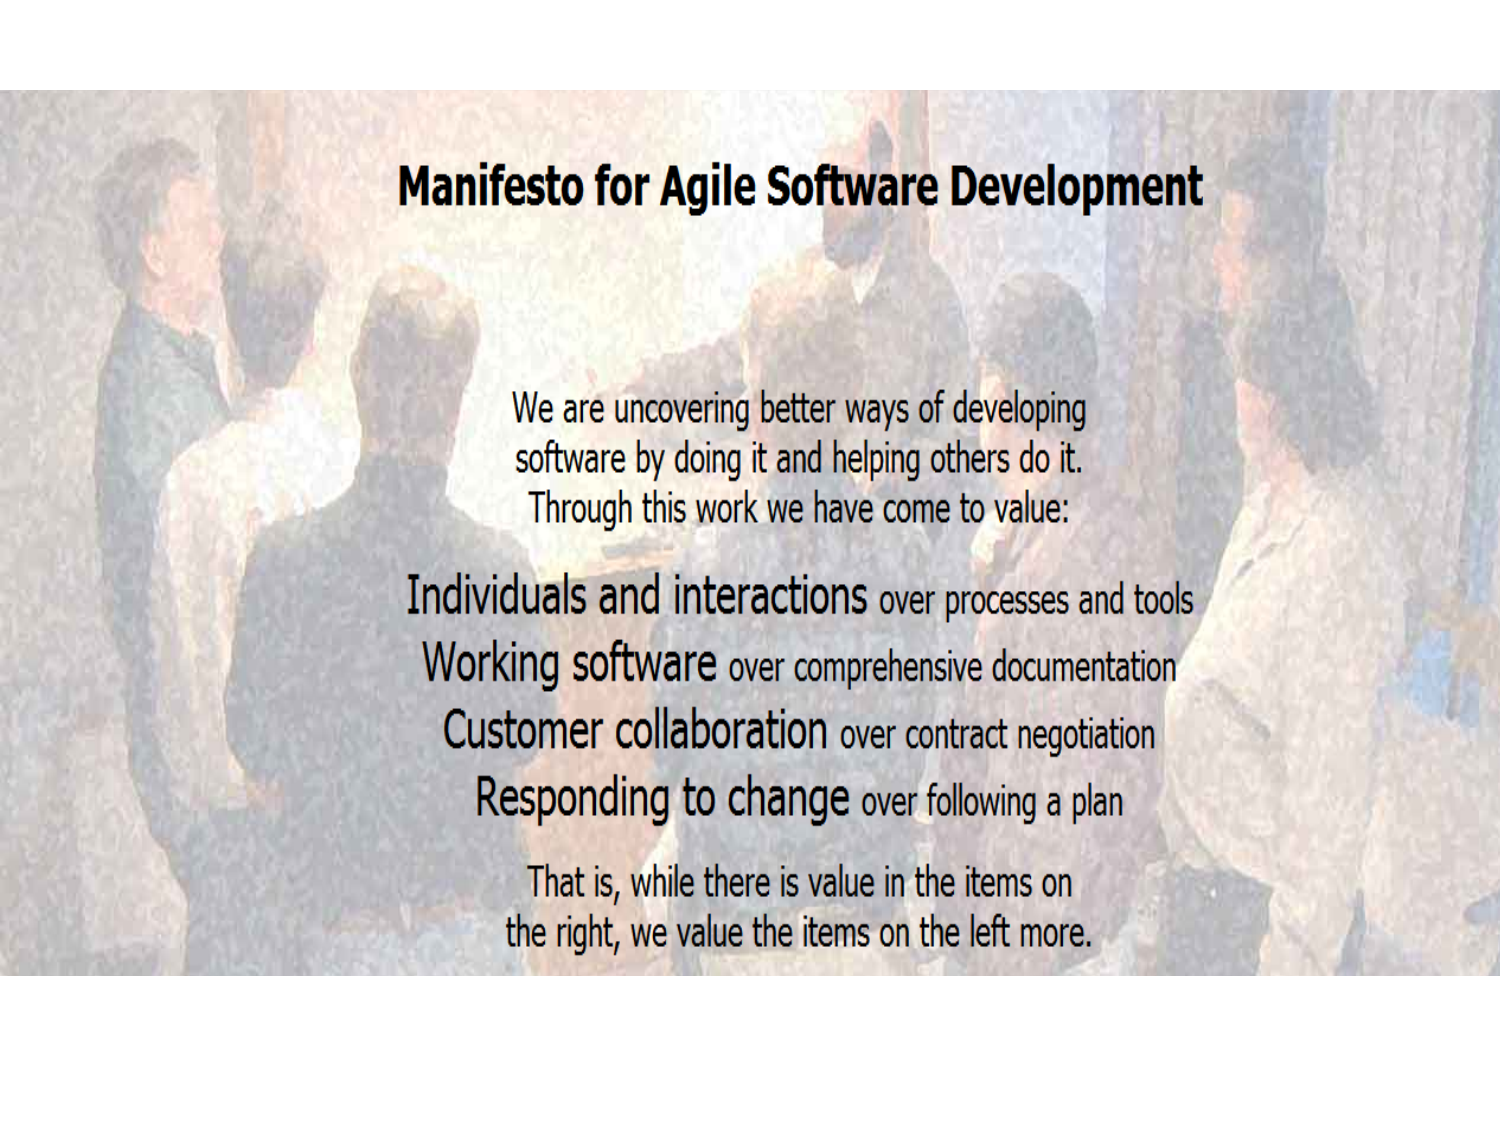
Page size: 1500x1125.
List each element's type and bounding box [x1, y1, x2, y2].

picture [0, 89, 1500, 977]
